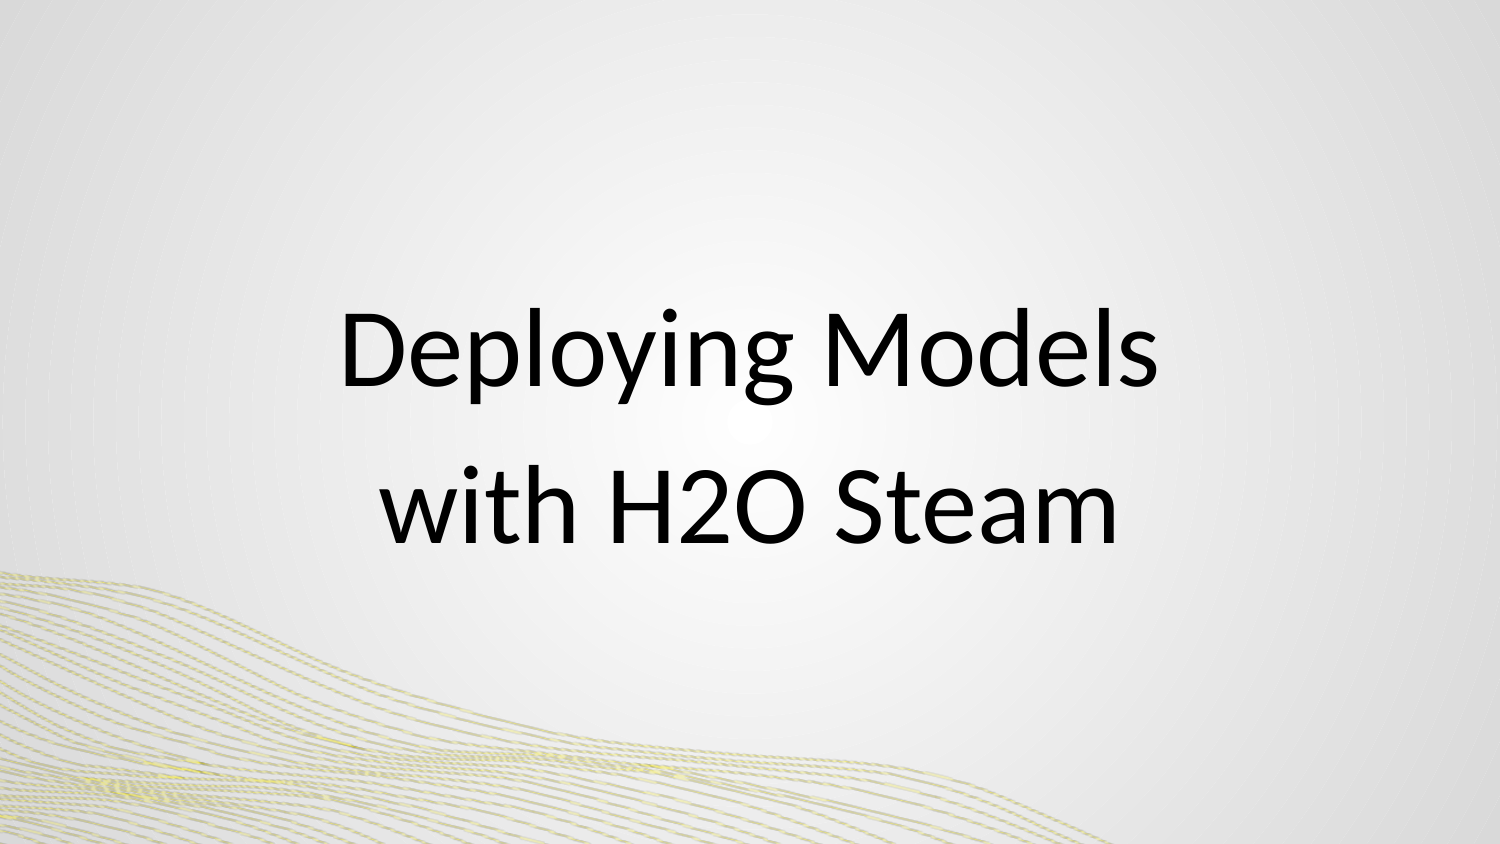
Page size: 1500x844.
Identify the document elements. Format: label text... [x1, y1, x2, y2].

picture [0, 523, 1224, 844]
subtitle Deploying Models with H2O Steam [97, 266, 1403, 419]
